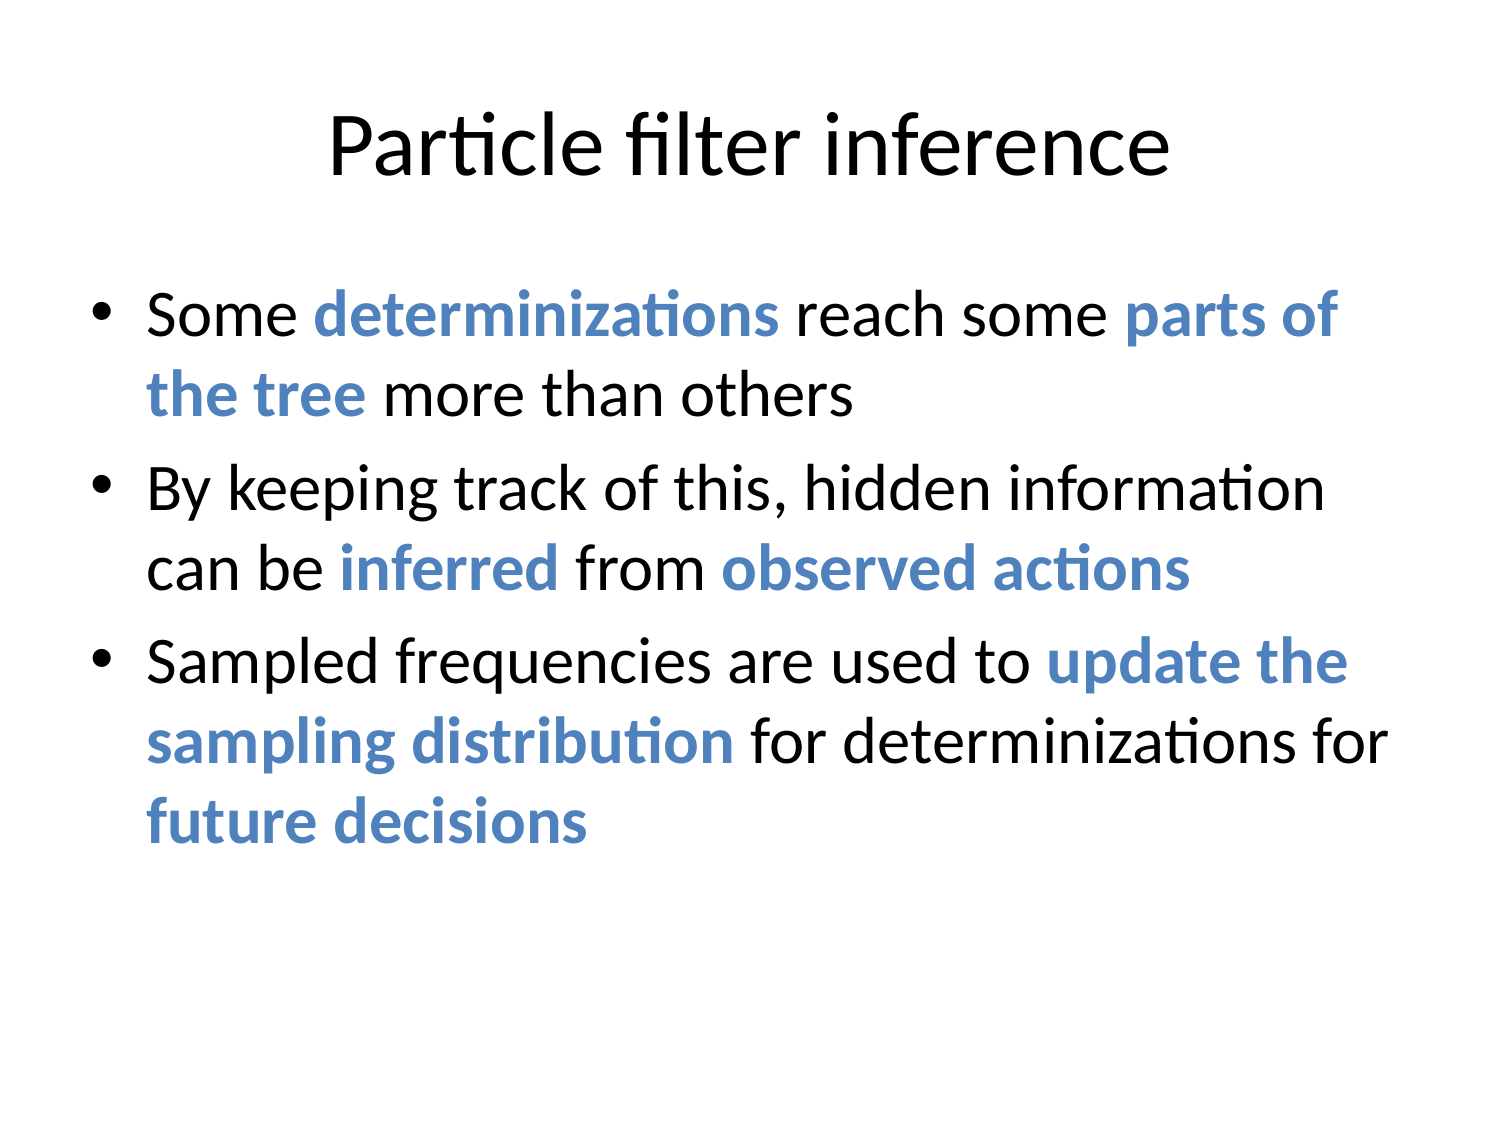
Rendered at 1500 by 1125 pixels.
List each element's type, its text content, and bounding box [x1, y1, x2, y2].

title Particle filter inference [75, 45, 1425, 233]
list Some determinizations reach some parts of the tree more than others By keeping track of this, hidden information can be inferred from observed actions Sampled frequencies are used to update the sampling distribution for determinizations for future decisions [75, 262, 1425, 1005]
